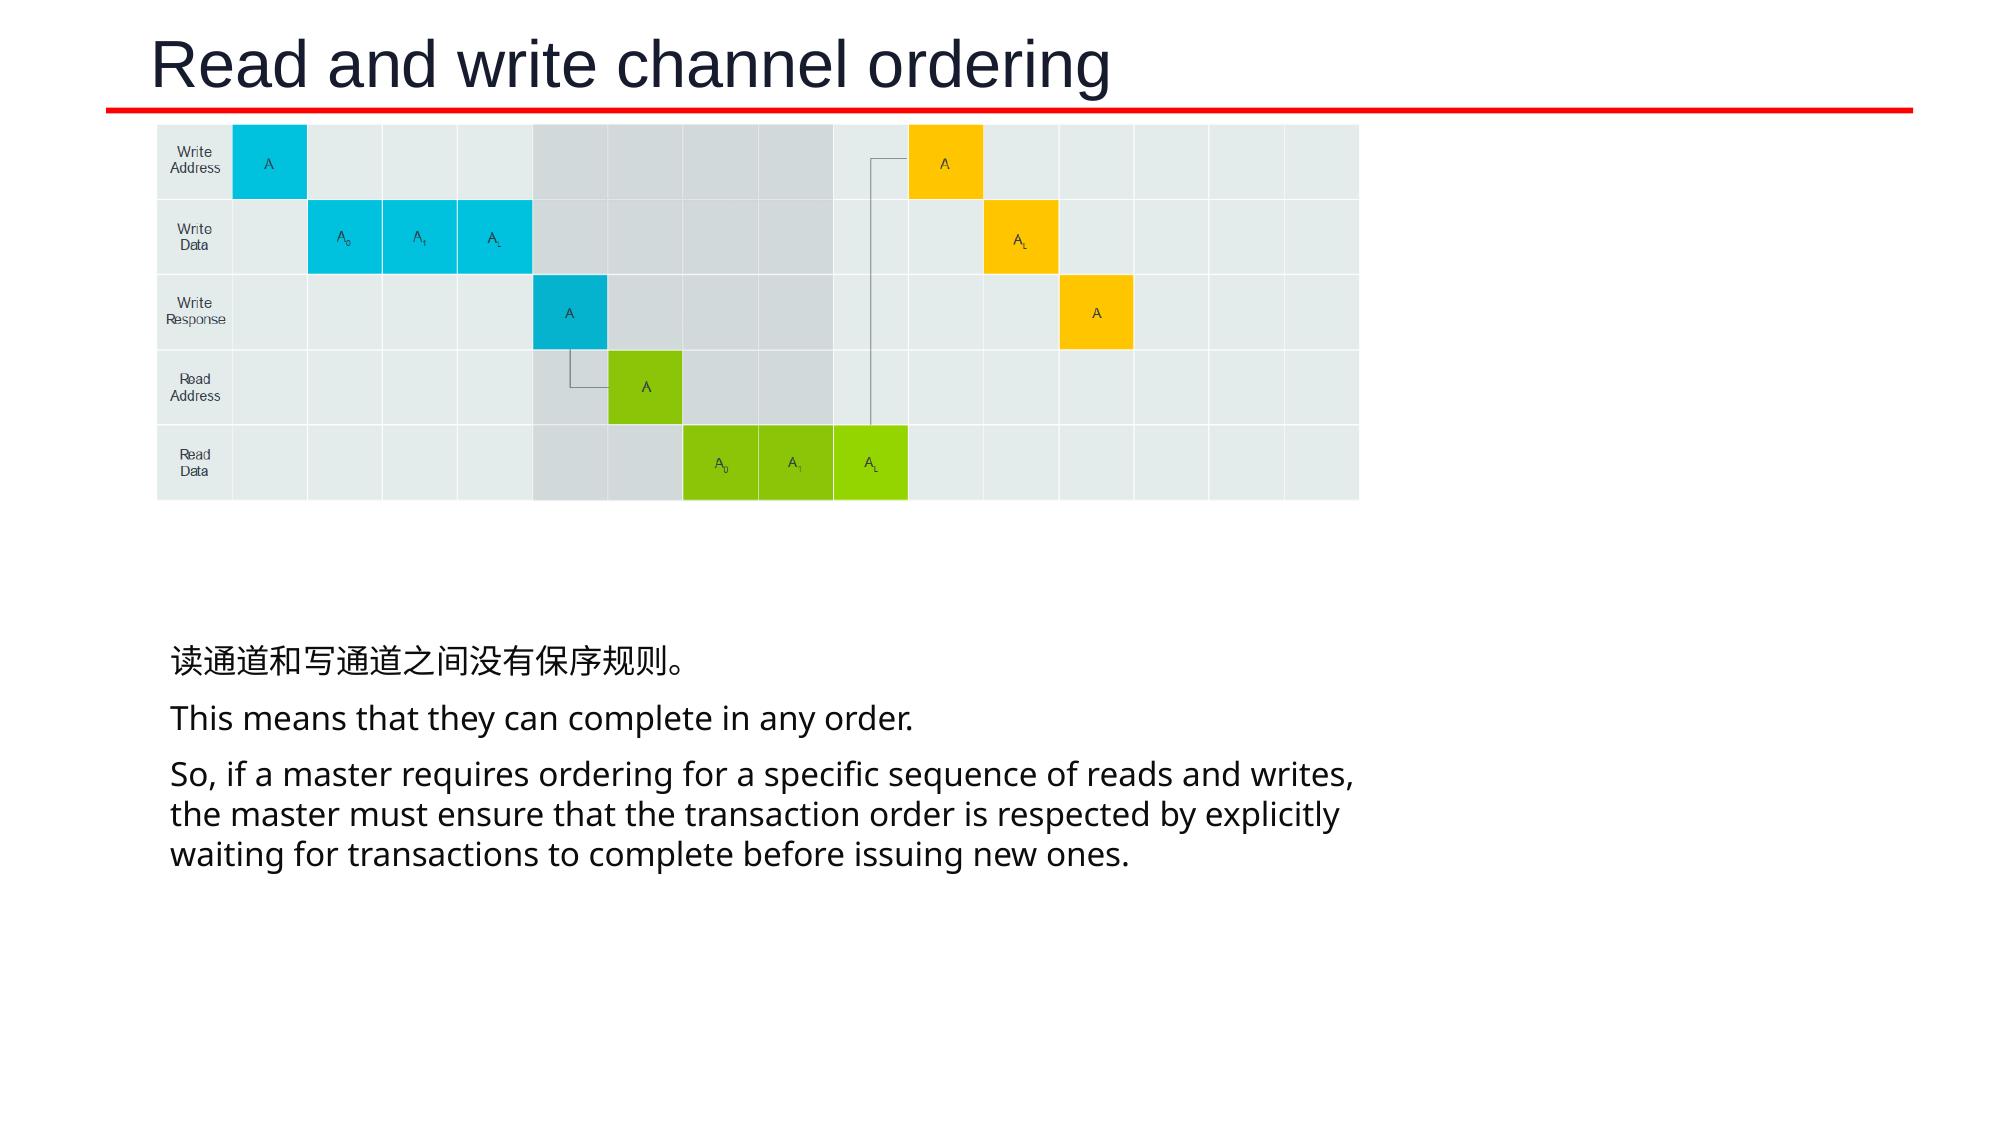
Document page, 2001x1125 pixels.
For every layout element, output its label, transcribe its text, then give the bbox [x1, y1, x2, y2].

title Read and write channel ordering [135, 22, 1865, 105]
text_box 读通道和写通道之间没有保序规则。 This means that they can complete in any order. So, if a master requires ordering for a specific sequence of reads and writes, the master must ensure that the transaction order is respected by explicitly waiting for transactions to complete before issuing new ones. [155, 632, 1401, 881]
picture [155, 123, 1362, 502]
